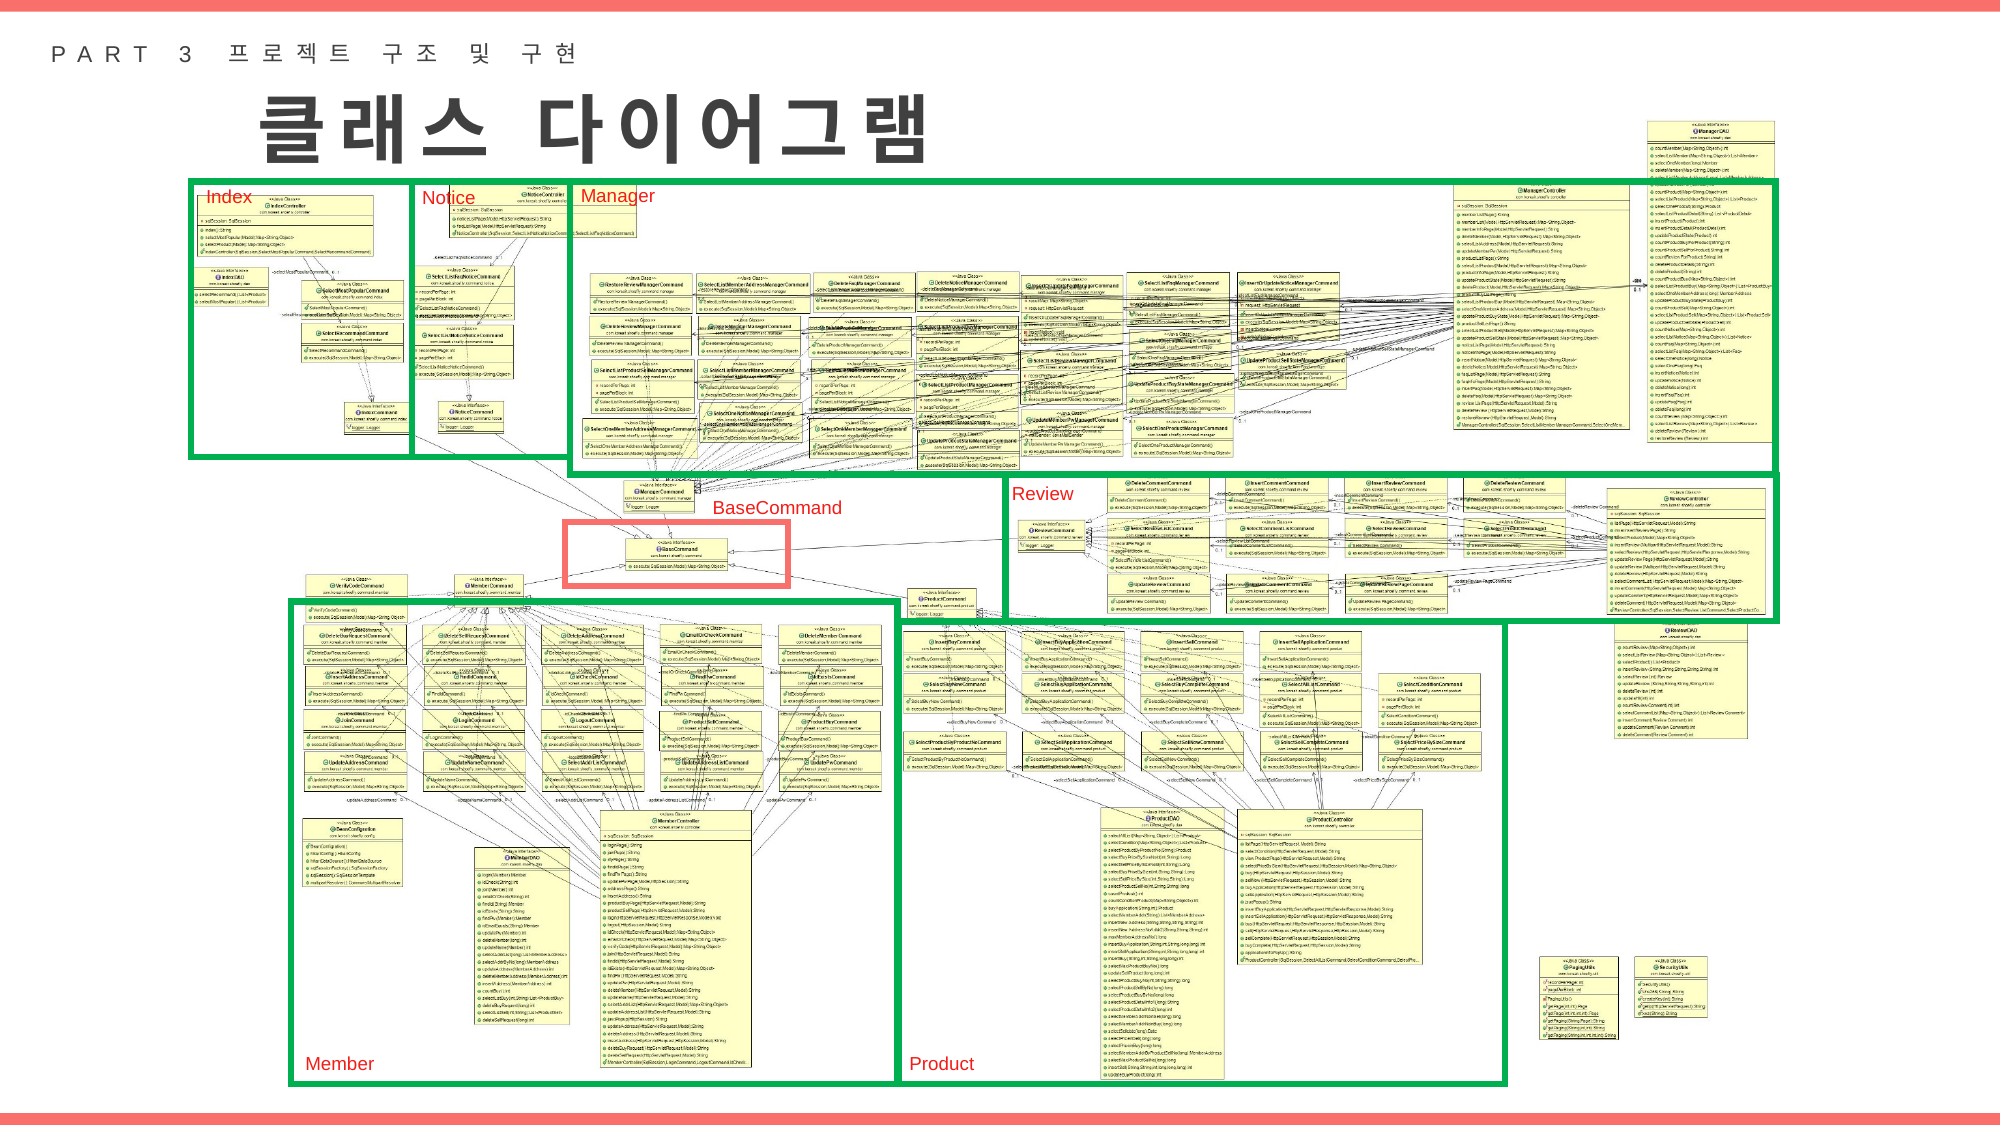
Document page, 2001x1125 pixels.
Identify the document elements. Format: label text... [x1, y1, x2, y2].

text_box PART 3 프로젝트 구조 및 구현 [36, 32, 593, 75]
text_box [0, 1112, 2000, 1125]
text_box [0, 0, 2000, 13]
text_box 클래스 다이어그램 [242, 75, 946, 119]
picture [190, 119, 1776, 1089]
